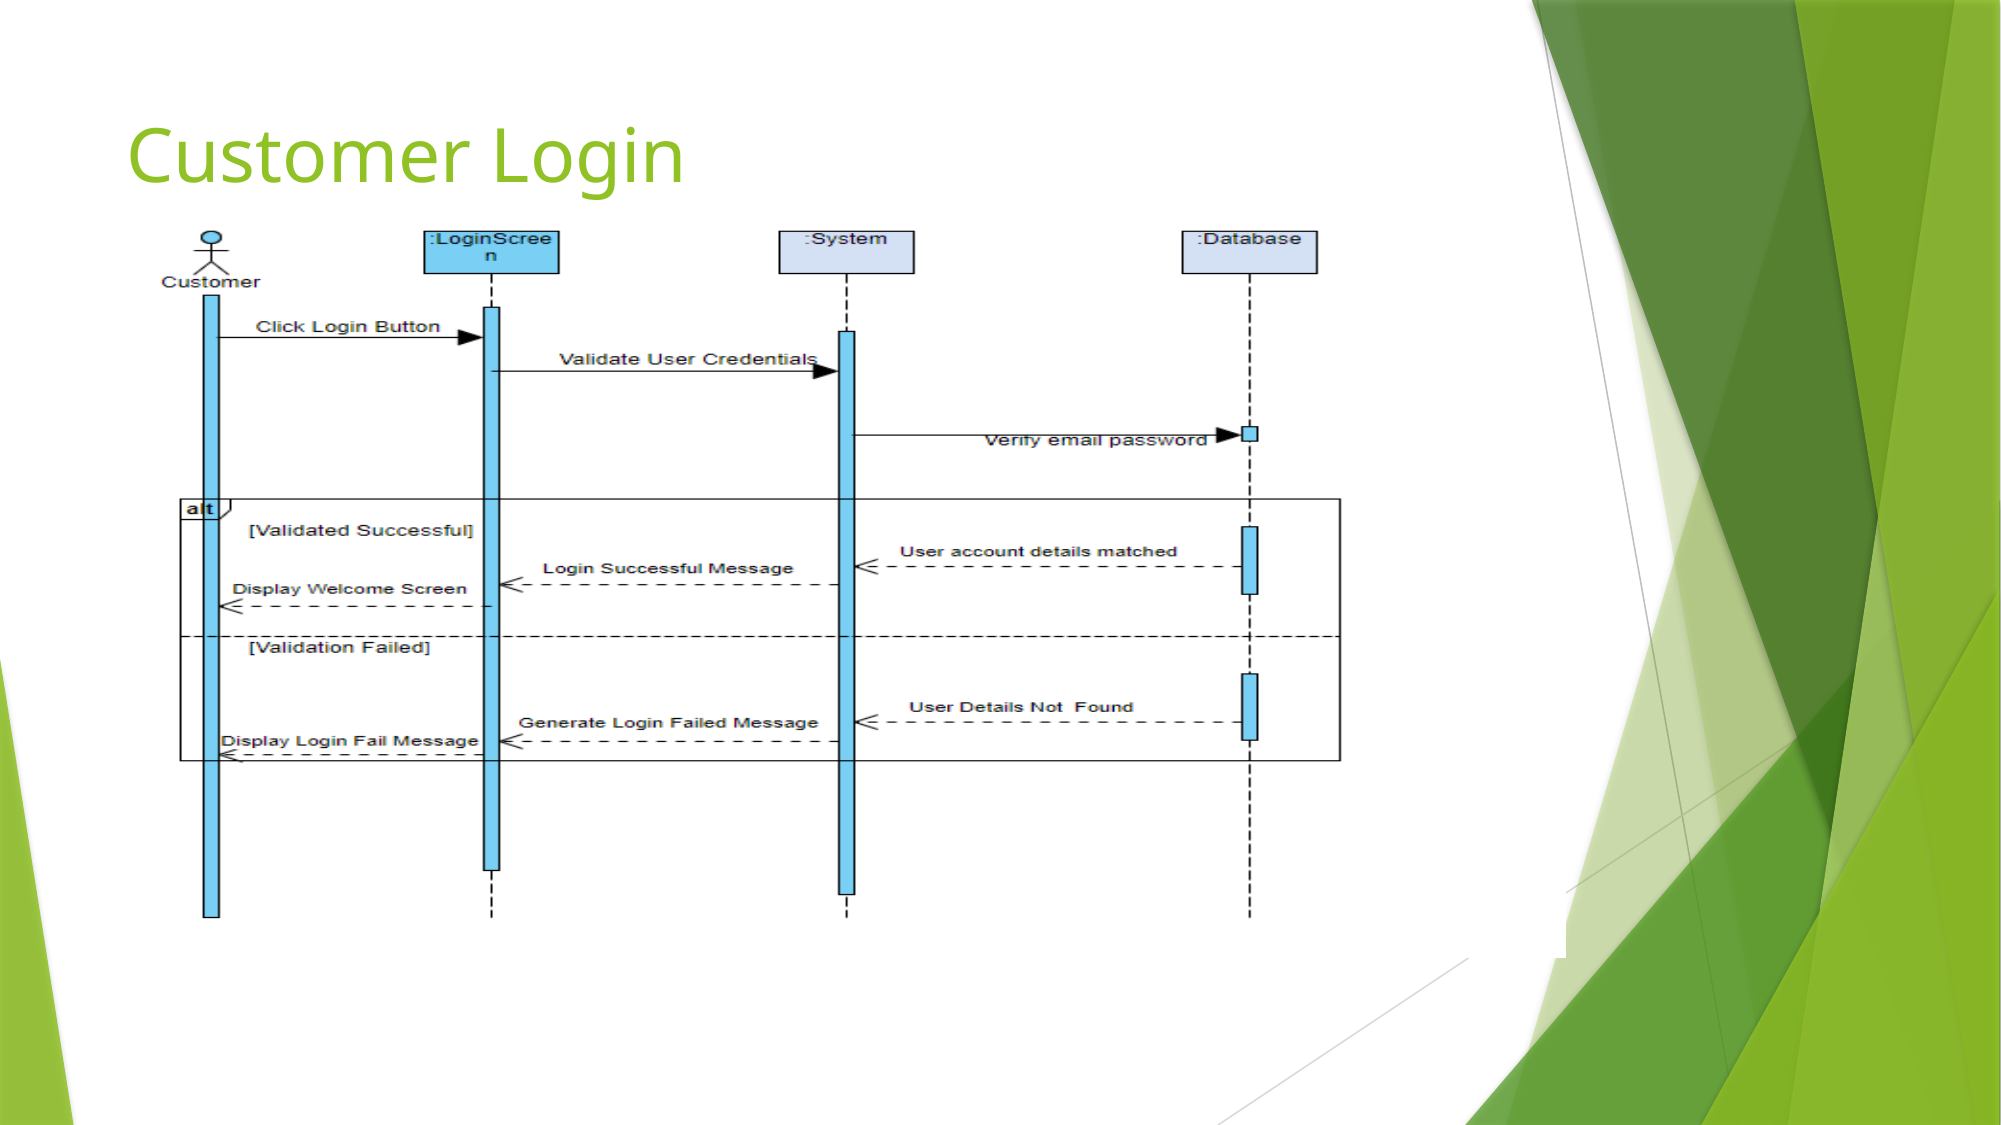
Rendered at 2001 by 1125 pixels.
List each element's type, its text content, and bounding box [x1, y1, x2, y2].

title Customer Login [111, 99, 1522, 225]
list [110, 226, 1566, 959]
